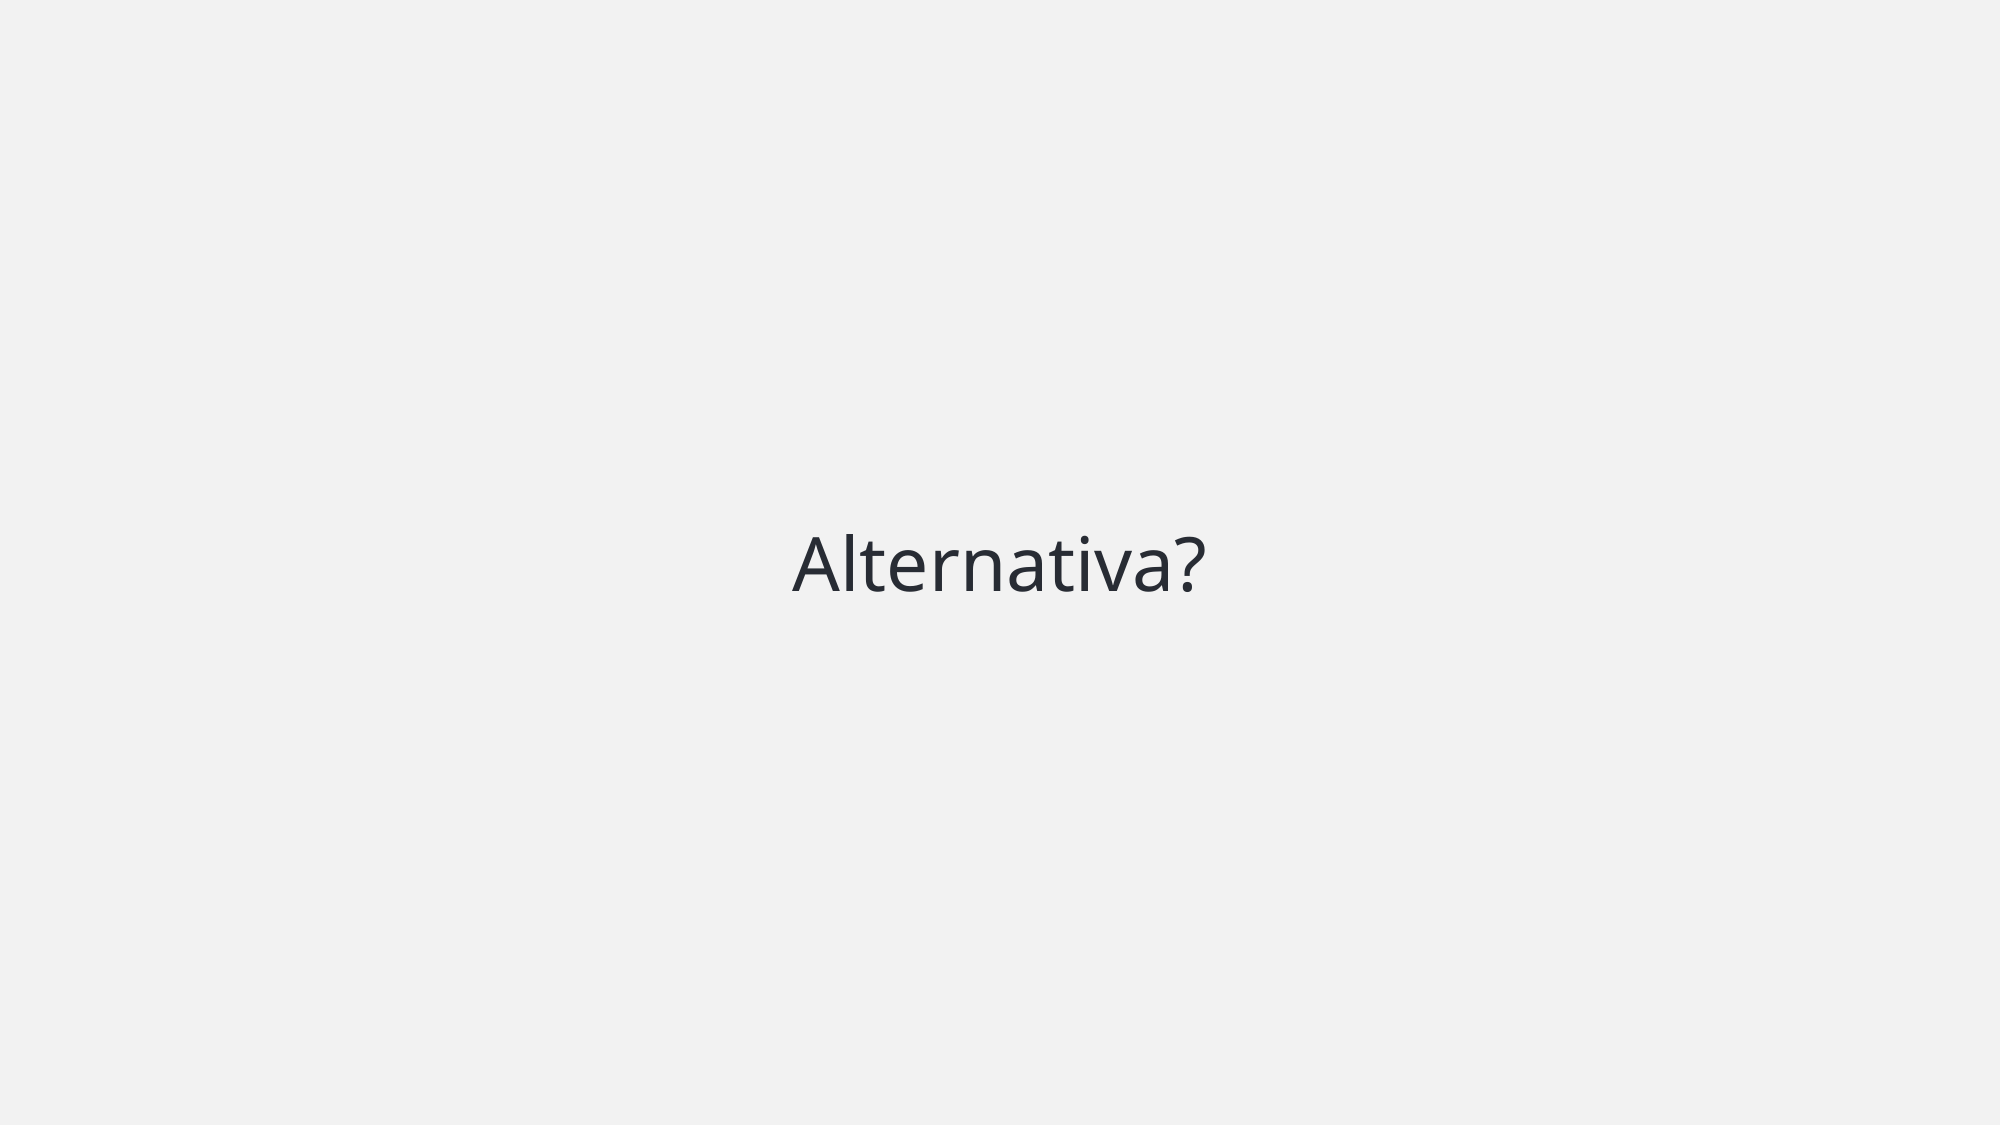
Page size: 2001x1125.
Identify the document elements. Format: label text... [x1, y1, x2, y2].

title Alternativa? [137, 483, 1863, 651]
